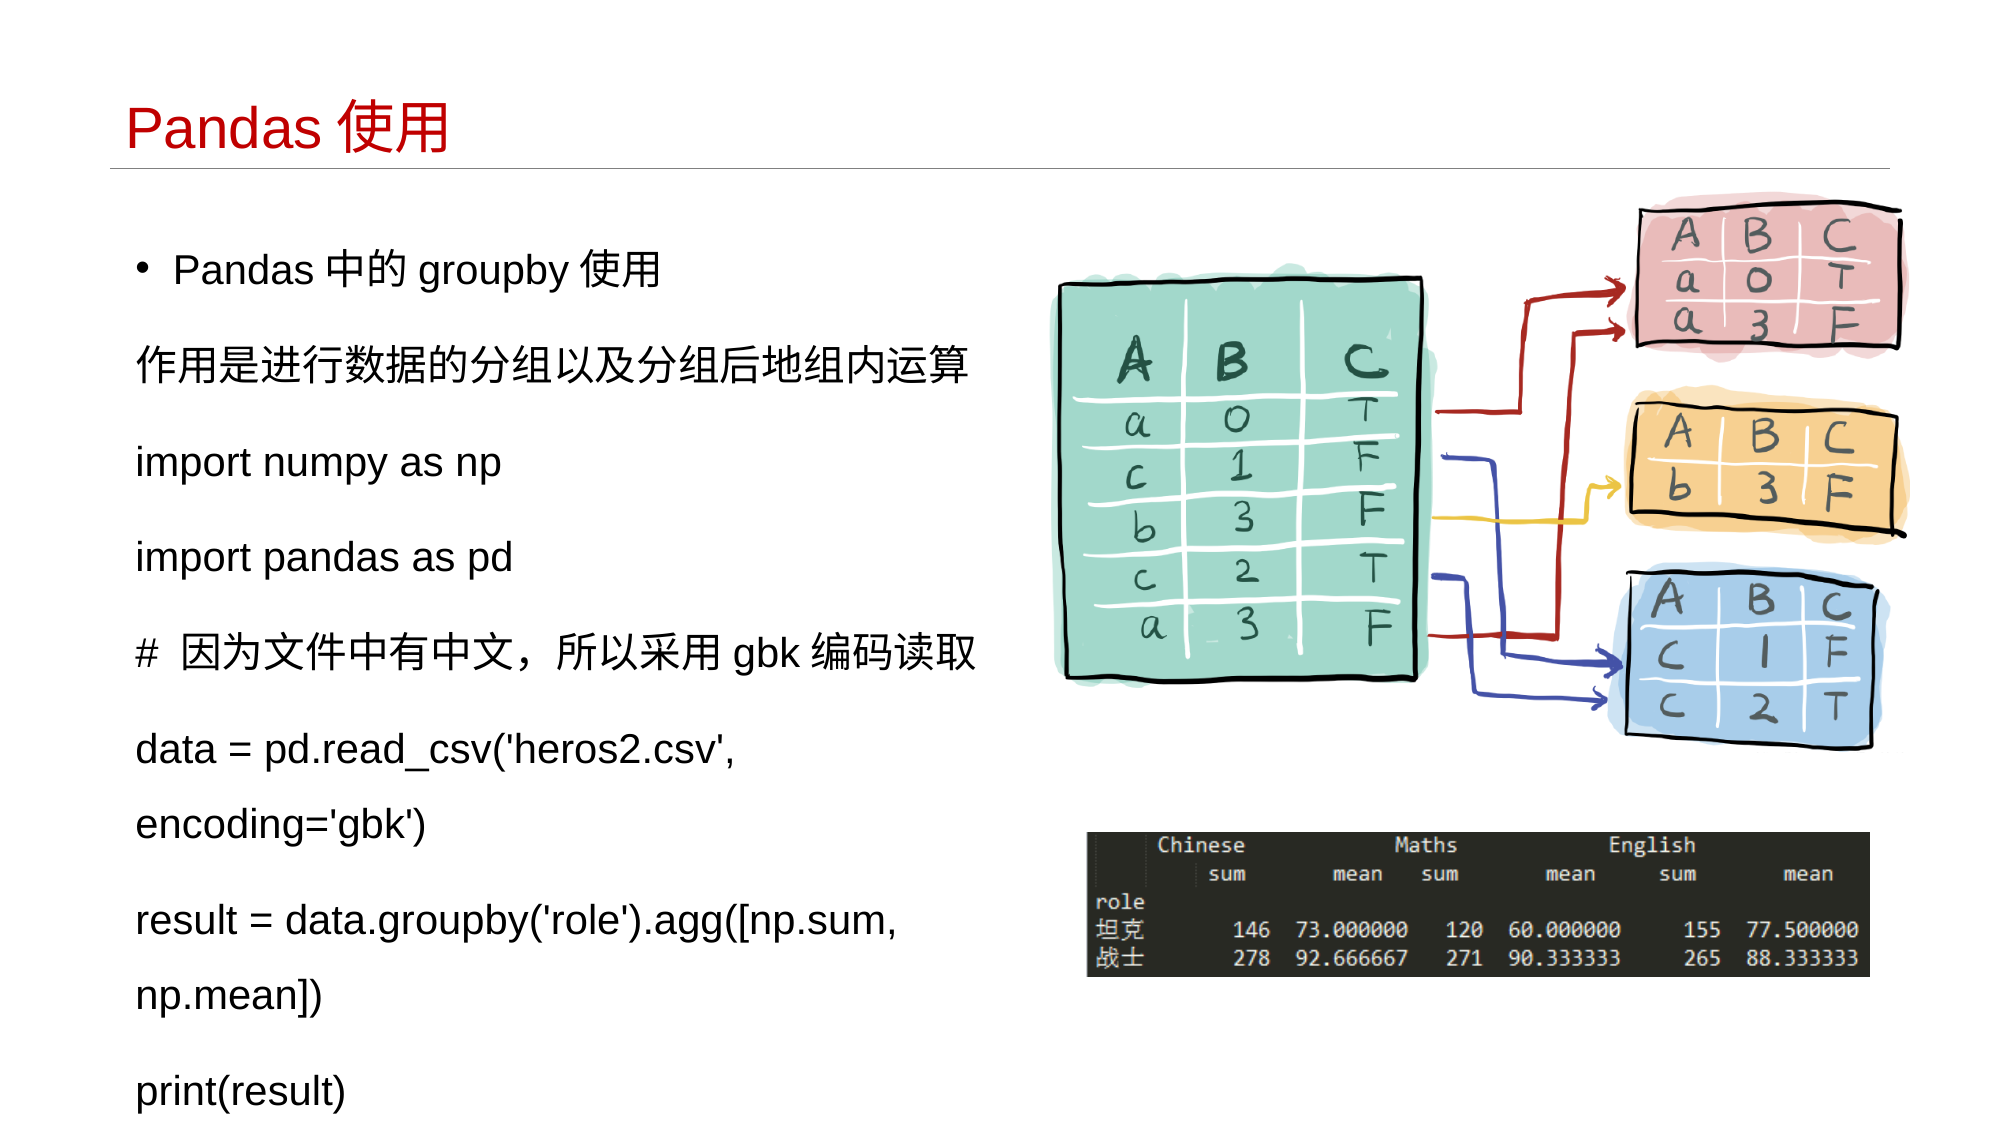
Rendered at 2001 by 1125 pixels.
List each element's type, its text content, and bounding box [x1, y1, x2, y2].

text_box Pandas中的groupby使用 作用是进行数据的分组以及分组后地组内运算 import numpy as np import pandas as pd # 因为文件中有中文，所以采用gbk编码读取 data = pd.read_csv('heros2.csv', encoding='gbk') result = data.groupby('role').agg([np.sum, np.mean]) print(result) [127, 210, 1046, 862]
title Pandas使用 [109, 0, 1890, 169]
picture [1086, 832, 1870, 977]
picture [1045, 188, 1910, 753]
